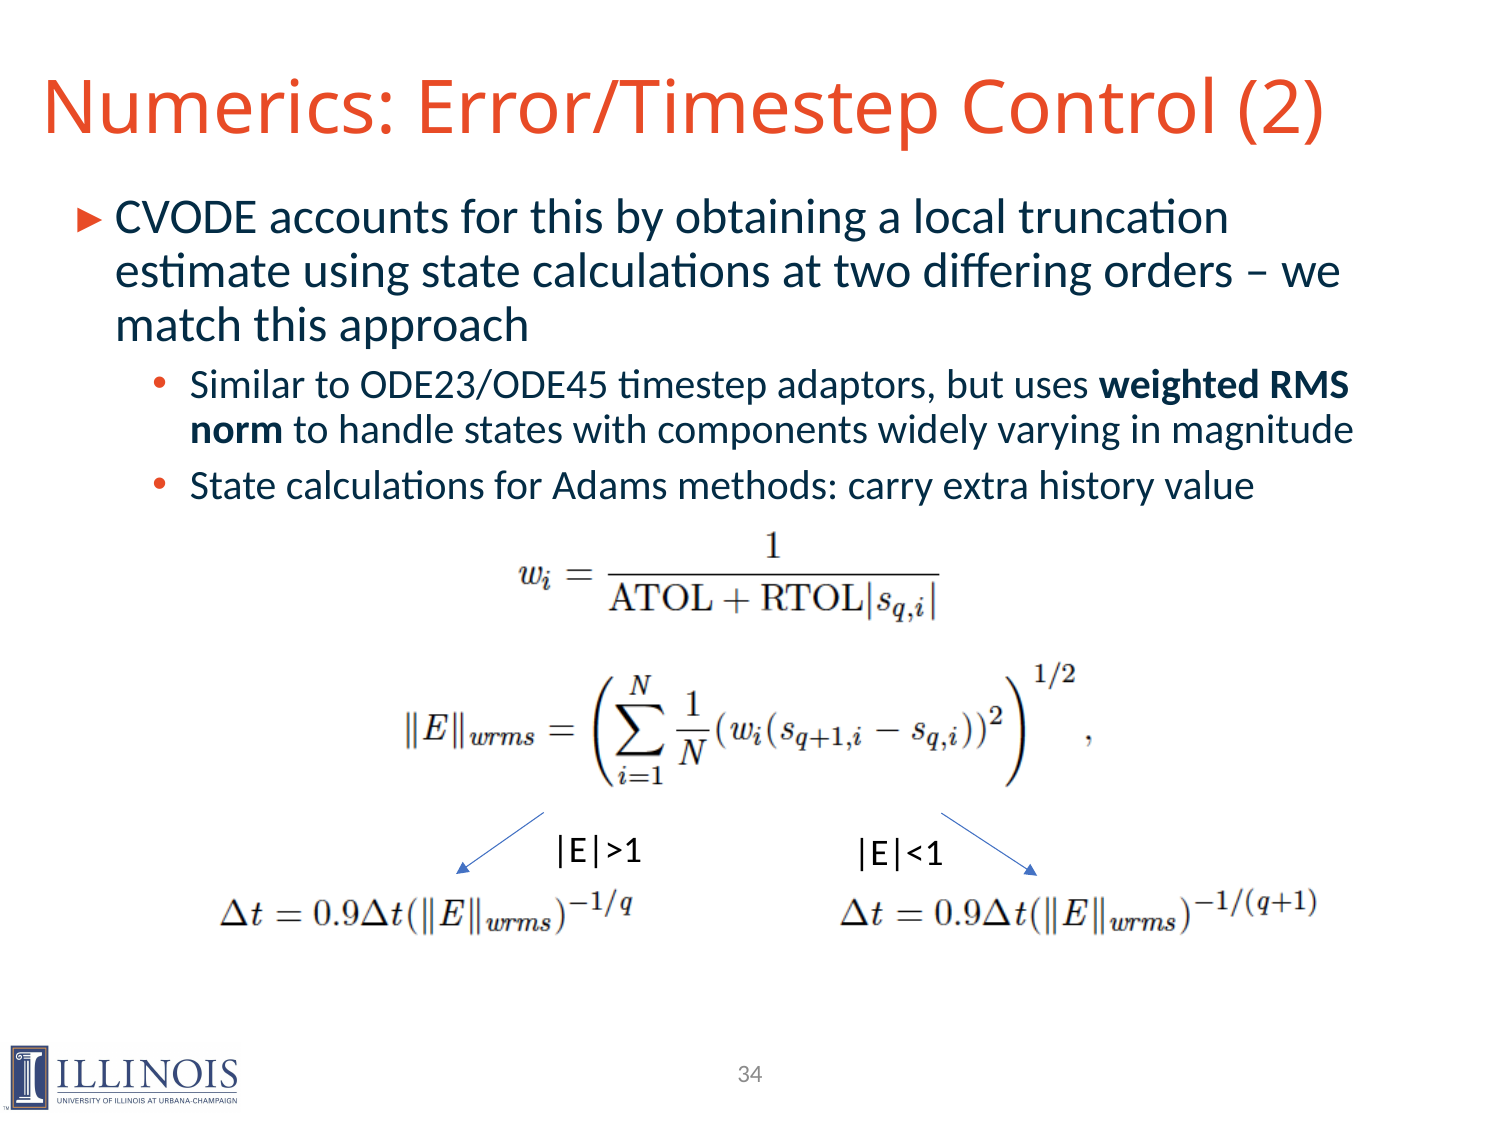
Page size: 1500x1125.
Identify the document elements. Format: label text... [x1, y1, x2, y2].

text_box CVODE accounts for this by obtaining a local truncation estimate using state calculations at two differing orders – we match this approach Similar to ODE23/ODE45 timestep adaptors, but uses weighted RMS norm to handle states with components widely varying in magnitude State calculations for Adams methods: carry extra history value [62, 182, 1407, 1016]
picture [214, 873, 644, 944]
text_box |E|>1 [544, 817, 672, 878]
slide_number 34 [718, 1042, 782, 1103]
text_box |E|<1 [838, 820, 941, 875]
picture [835, 875, 1328, 944]
picture [503, 520, 967, 634]
title Numerics: Error/Timestep Control (2) [26, 36, 1438, 183]
picture [393, 646, 1107, 797]
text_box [455, 812, 544, 874]
picture [0, 1042, 241, 1113]
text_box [941, 812, 1038, 876]
